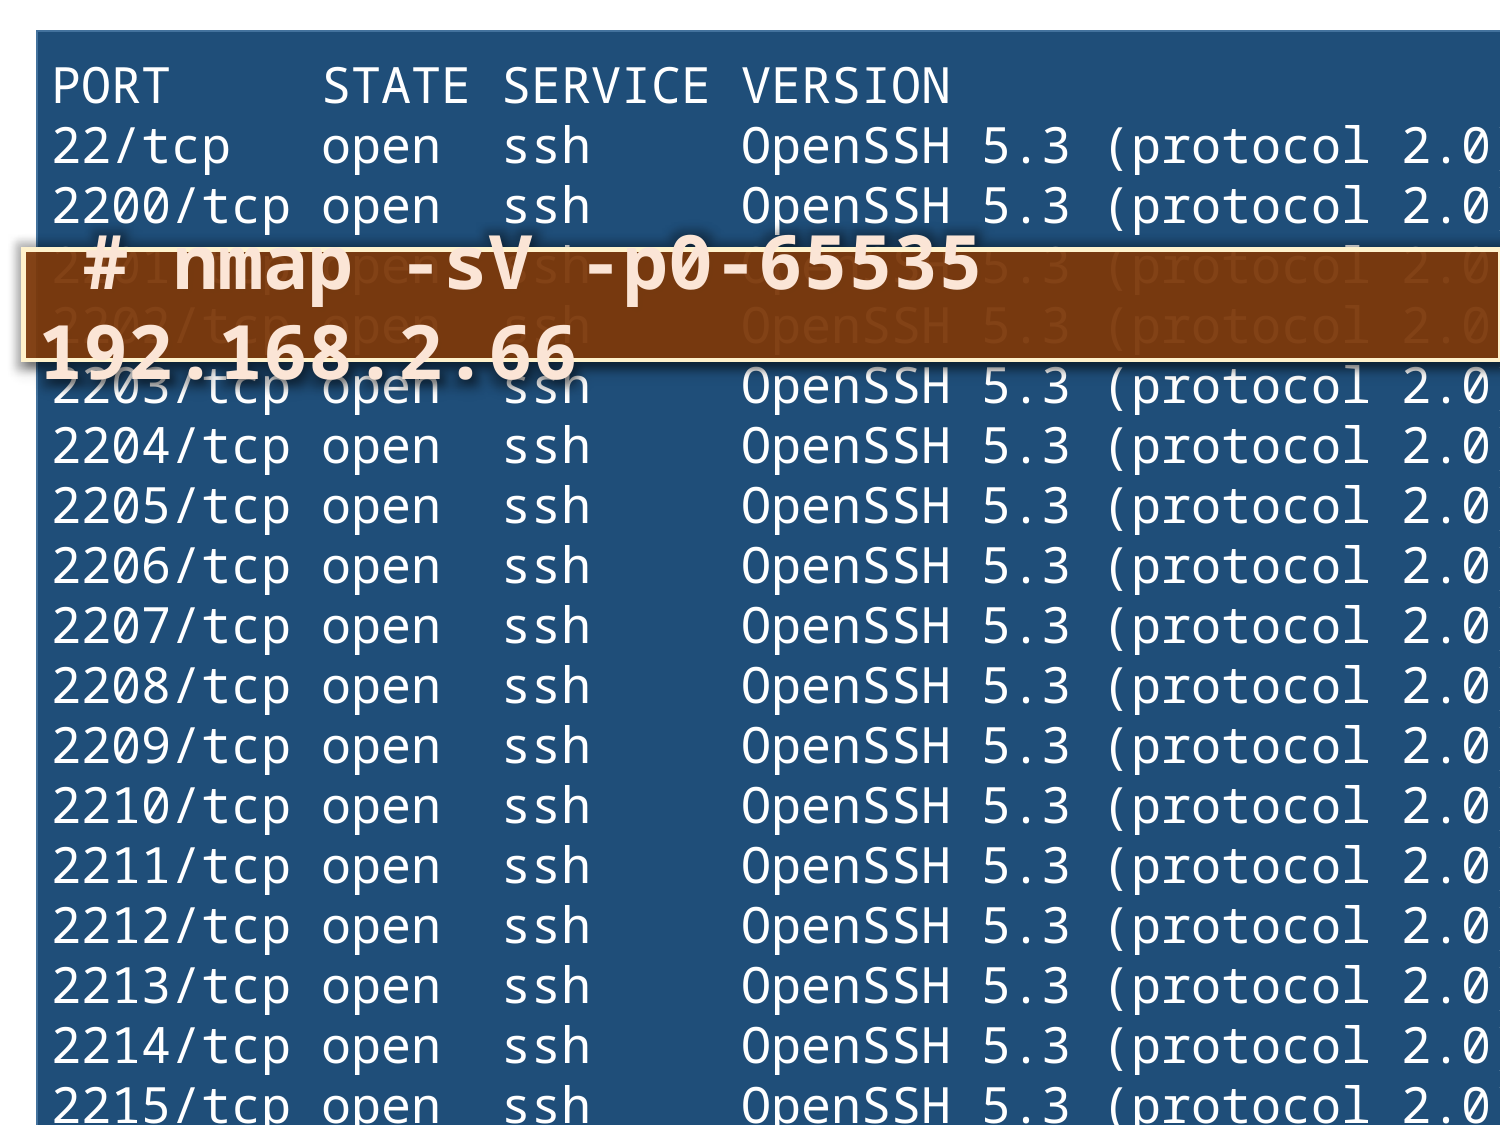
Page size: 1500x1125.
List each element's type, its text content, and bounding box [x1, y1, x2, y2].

text_box # nmap -sV -p0-65535 192.168.2.66 [23, 249, 1500, 361]
text_box PORT STATE SERVICE VERSION 22/tcp open ssh OpenSSH 5.3 (protocol 2.0) 2200/tcp open ssh OpenSSH 5.3 (protocol 2.0) 2201/tcp open ssh OpenSSH 5.3 (protocol 2.0) 2202/tcp open ssh OpenSSH 5.3 (protocol 2.0) 2203/tcp open ssh OpenSSH 5.3 (protocol 2.0) 2204/tcp open ssh OpenSSH 5.3 (protocol 2.0) 2205/tcp open ssh OpenSSH 5.3 (protocol 2.0) 2206/tcp open ssh OpenSSH 5.3 (protocol 2.0) 2207/tcp open ssh OpenSSH 5.3 (protocol 2.0) 2208/tcp open ssh OpenSSH 5.3 (protocol 2.0) 2209/tcp open ssh OpenSSH 5.3 (protocol 2.0) 2210/tcp open ssh OpenSSH 5.3 (protocol 2.0) 2211/tcp open ssh OpenSSH 5.3 (protocol 2.0) 2212/tcp open ssh OpenSSH 5.3 (protocol 2.0) 2213/tcp open ssh OpenSSH 5.3 (protocol 2.0) 2214/tcp open ssh OpenSSH 5.3 (protocol 2.0) 2215/tcp open ssh OpenSSH 5.3 (protocol 2.0) [36, 378, 1500, 1125]
text_box PORT STATE SERVICE VERSION 22/tcp open ssh OpenSSH 5.3 (protocol 2.0) 2200/tcp open ssh OpenSSH 5.3 (protocol 2.0) 2201/tcp open ssh OpenSSH 5.3 (protocol 2.0) 2202/tcp open ssh OpenSSH 5.3 (protocol 2.0) 2203/tcp open ssh OpenSSH 5.3 (protocol 2.0) 2204/tcp open ssh OpenSSH 5.3 (protocol 2.0) 2205/tcp open ssh OpenSSH 5.3 (protocol 2.0) 2206/tcp open ssh OpenSSH 5.3 (protocol 2.0) 2207/tcp open ssh OpenSSH 5.3 (protocol 2.0) 2208/tcp open ssh OpenSSH 5.3 (protocol 2.0) 2209/tcp open ssh OpenSSH 5.3 (protocol 2.0) 2210/tcp open ssh OpenSSH 5.3 (protocol 2.0) 2211/tcp open ssh OpenSSH 5.3 (protocol 2.0) 2212/tcp open ssh OpenSSH 5.3 (protocol 2.0) 2213/tcp open ssh OpenSSH 5.3 (protocol 2.0) 2214/tcp open ssh OpenSSH 5.3 (protocol 2.0) 2215/tcp open ssh OpenSSH 5.3 (protocol 2.0) [36, 30, 1500, 238]
